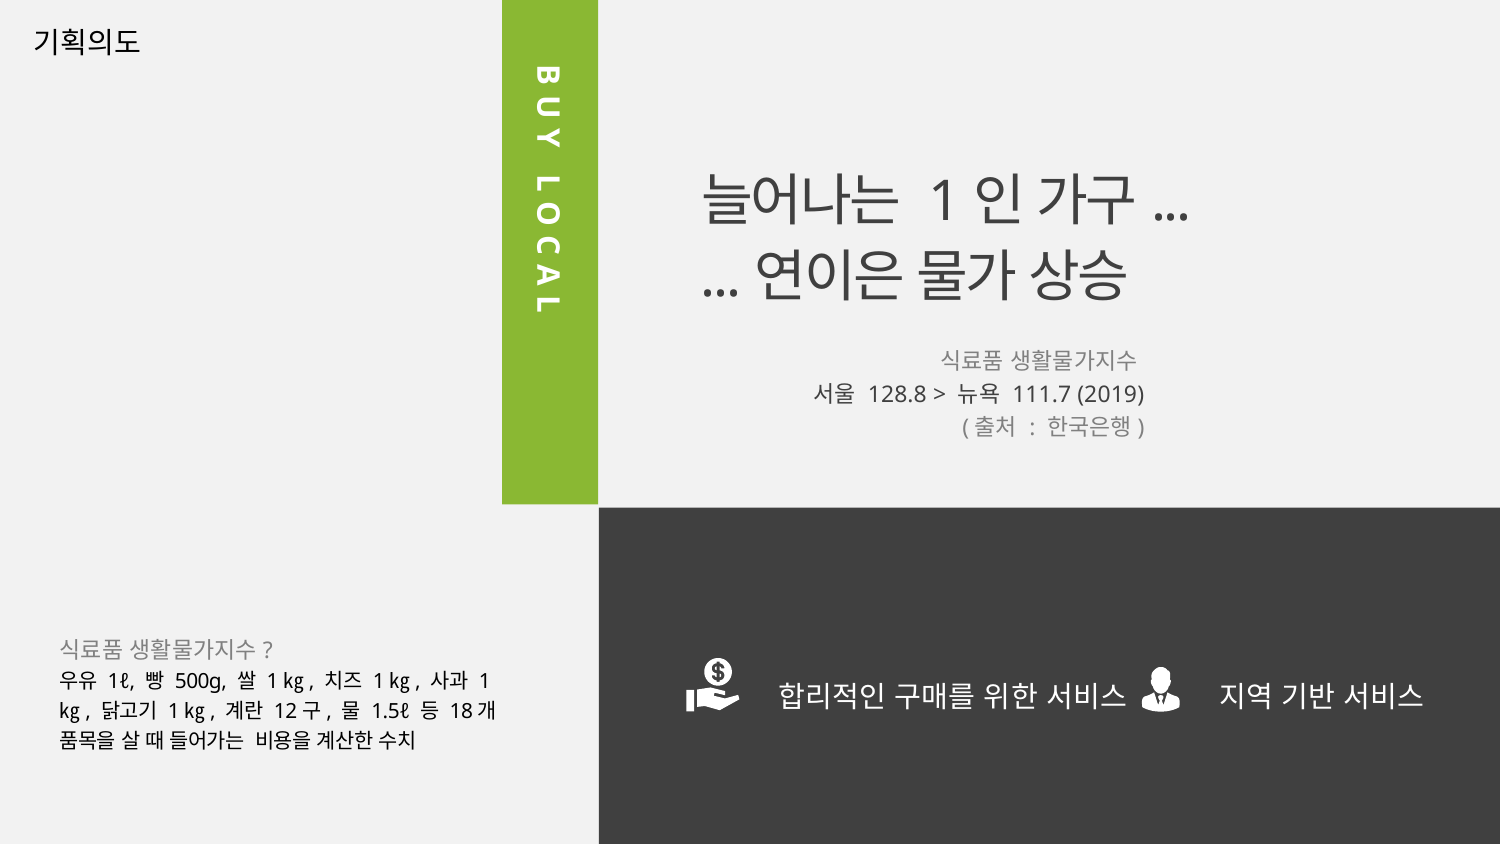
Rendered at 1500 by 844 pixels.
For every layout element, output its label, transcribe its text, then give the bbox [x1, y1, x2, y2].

text_box BUY LOCAL [525, 53, 575, 326]
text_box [1141, 666, 1180, 712]
text_box 합리적인 구매를 위한 서비스 [767, 672, 1139, 719]
text_box 늘어나는 1인 가구... [690, 159, 1330, 238]
text_box 식료품 생활물가지수? 우유 1ℓ, 빵 500g, 쌀 1㎏, 치즈 1㎏, 사과 1㎏, 닭고기 1㎏, 계란 12구, 물 1.5ℓ 등 18개 품목을 살 때 들어가는 비용을 계산한 수치 [48, 624, 515, 825]
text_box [686, 657, 740, 712]
text_box ...연이은 물가 상승 [689, 234, 1329, 313]
text_box [500, 0, 600, 507]
text_box 기획의도 [22, 18, 408, 65]
text_box 식료품 생활물가지수 서울 128.8 > 뉴욕 111.7 (2019) (출처 : 한국은행) [690, 335, 1156, 446]
text_box 지역 기반 서비스 [1208, 672, 1437, 719]
text_box [597, 505, 1500, 844]
